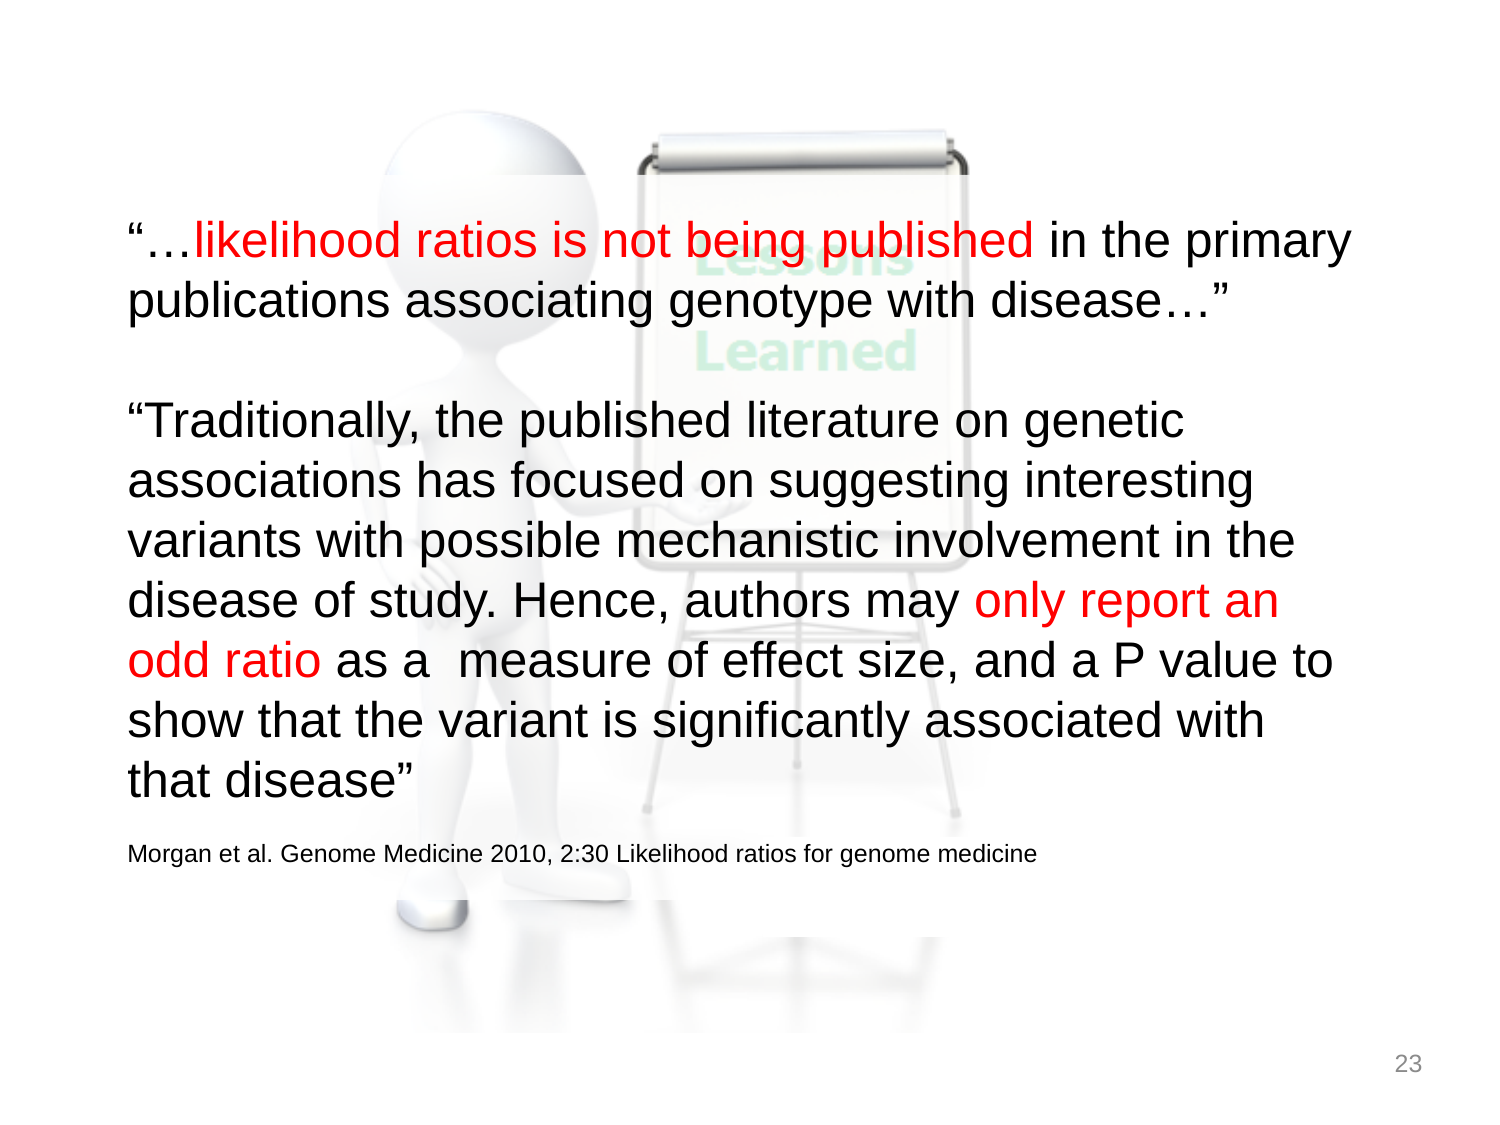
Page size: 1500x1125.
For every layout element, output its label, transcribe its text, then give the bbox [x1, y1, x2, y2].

slide_number 23 [1087, 1033, 1438, 1093]
picture [274, 44, 1088, 1034]
text_box “…likelihood ratios is not being published in the primary publications associating genotype with disease…” “Traditionally, the published literature on genetic associations has focused on suggesting interesting variants with possible mechanistic involvement in the disease of study. Hence, authors may only report an odd ratio as a measure of effect size, and a P value to show that the variant is significantly associated with that disease” Morgan et al. Genome Medicine 2010, 2:30 Likelihood ratios for genome medicine [110, 173, 269, 902]
text_box “…likelihood ratios is not being published in the primary publications associating genotype with disease…” “Traditionally, the published literature on genetic associations has focused on suggesting interesting variants with possible mechanistic involvement in the disease of study. Hence, authors may only report an odd ratio as a measure of effect size, and a P value to show that the variant is significantly associated with that disease” Morgan et al. Genome Medicine 2010, 2:30 Likelihood ratios for genome medicine [1091, 173, 1377, 902]
